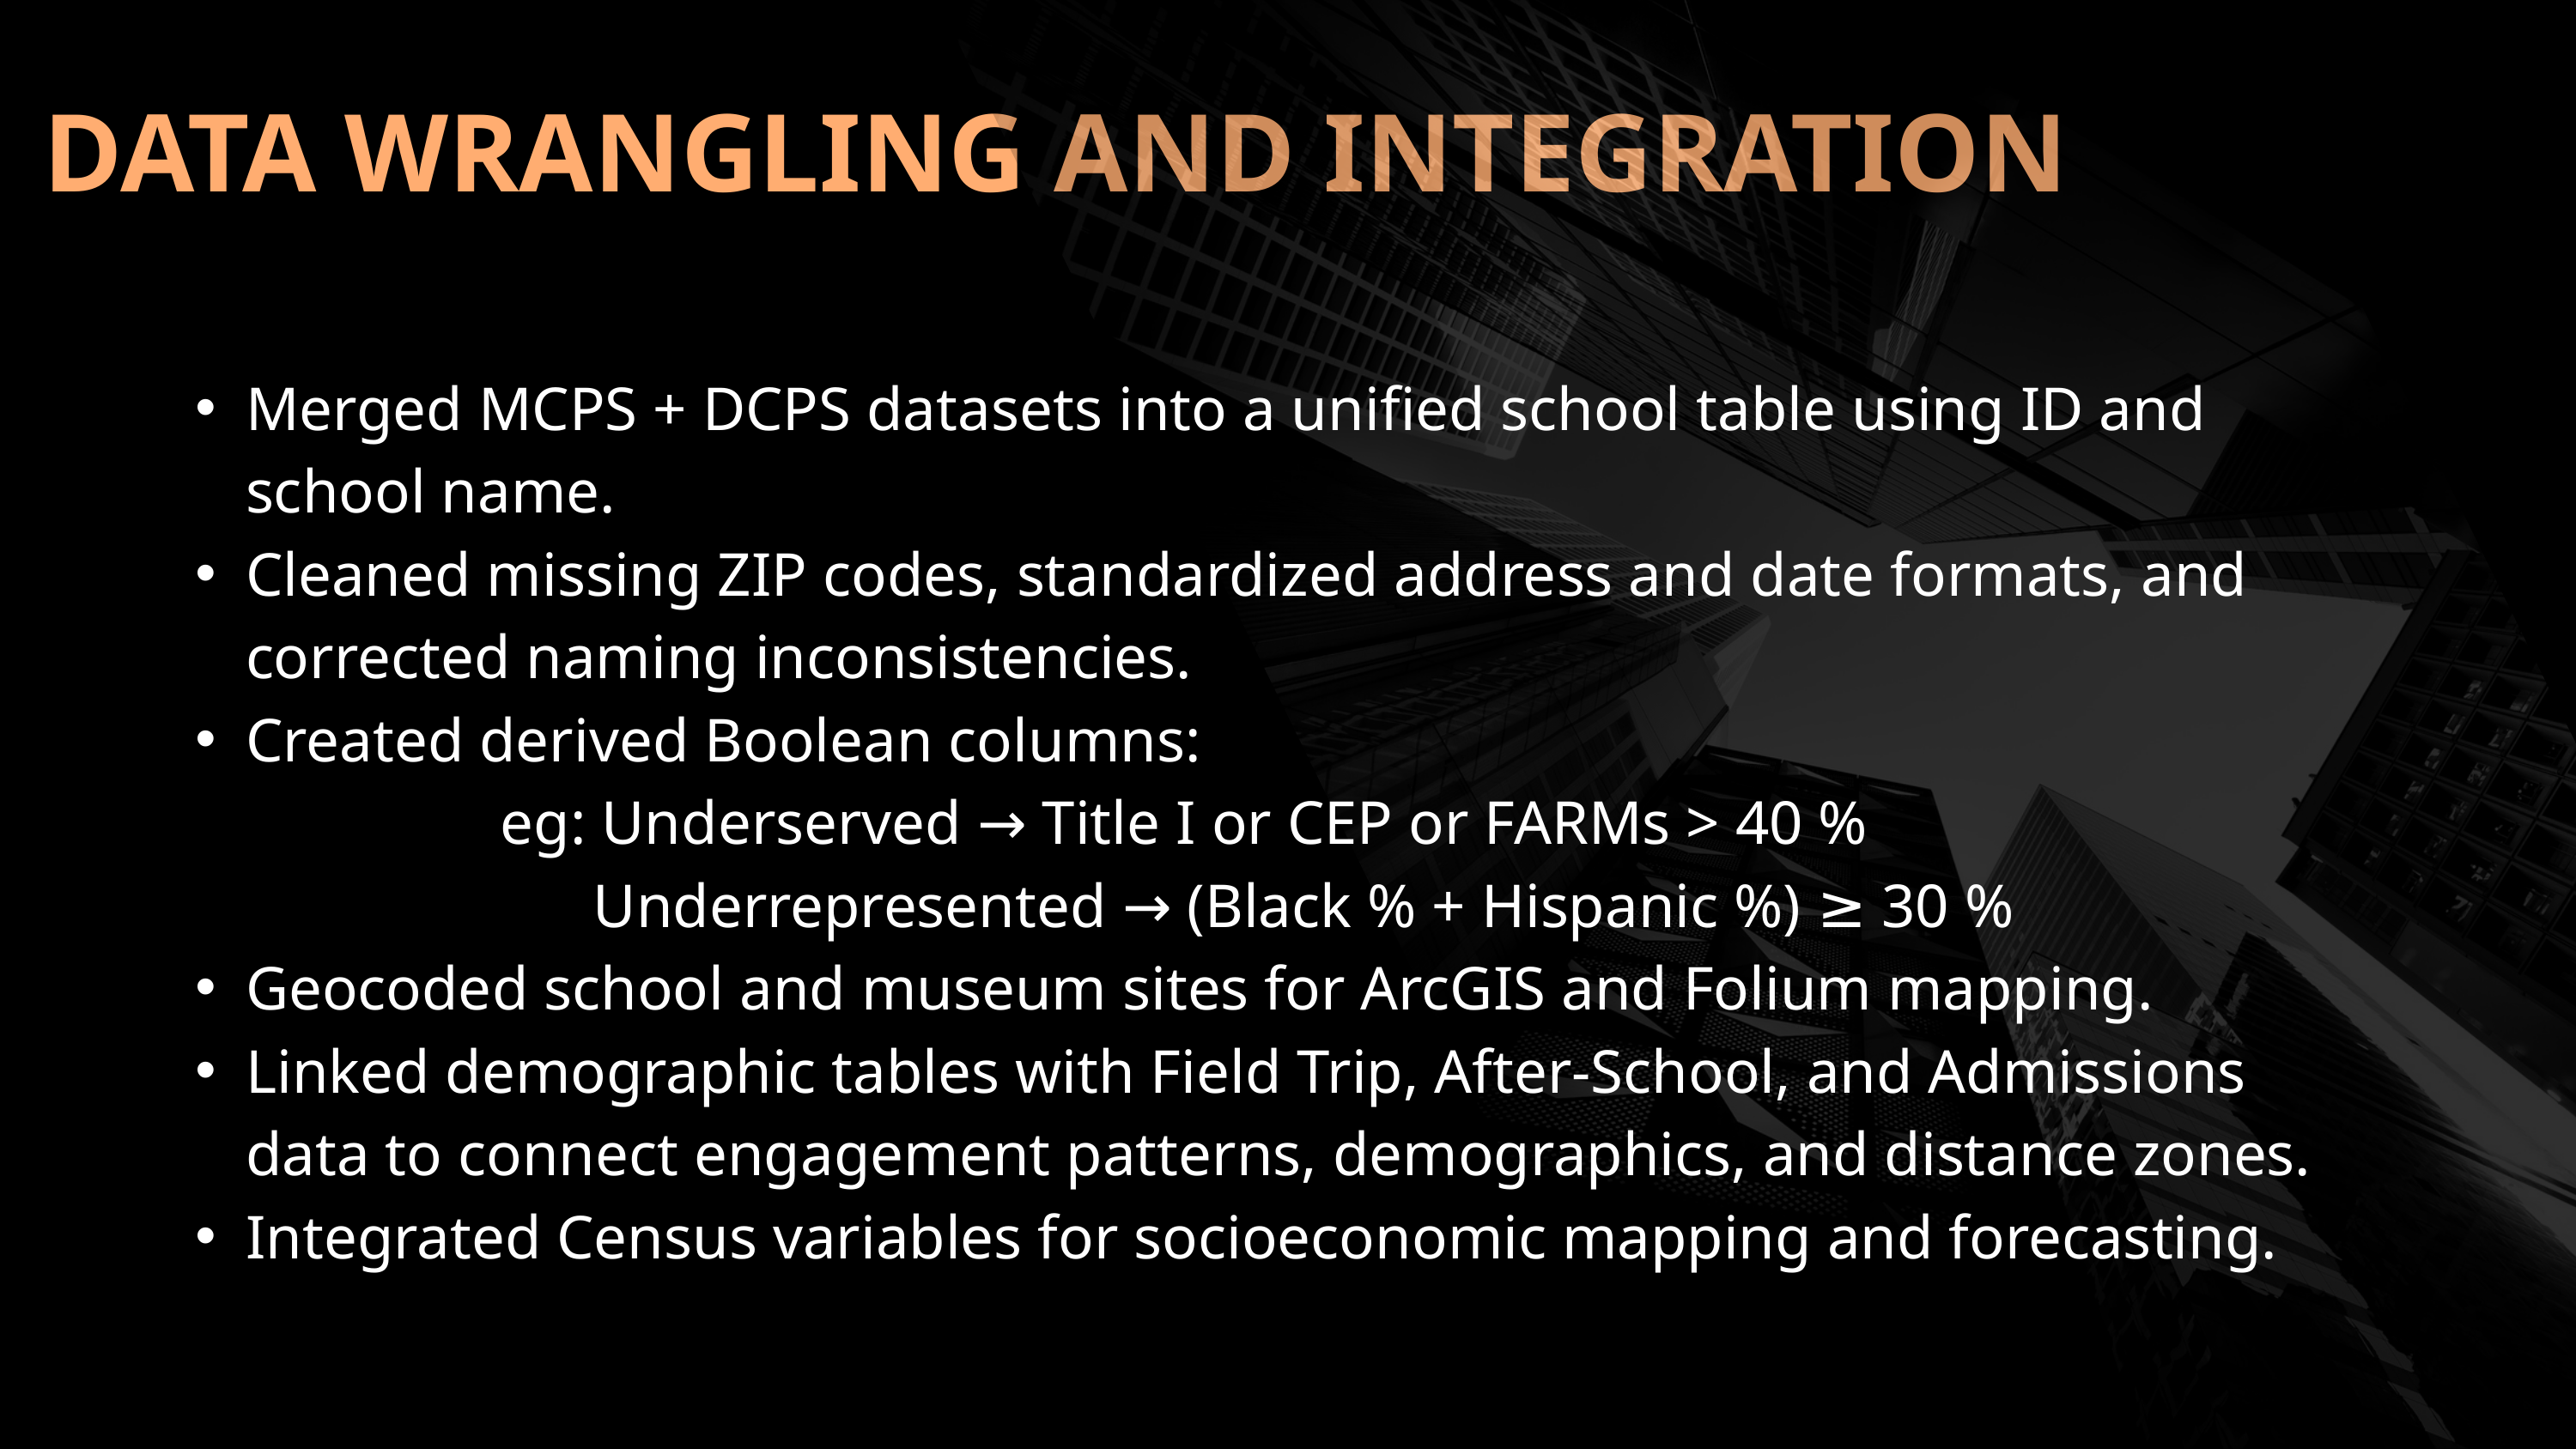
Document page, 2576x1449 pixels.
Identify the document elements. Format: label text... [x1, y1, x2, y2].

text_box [937, 0, 2576, 1449]
text_box Merged MCPS + DCPS datasets into a unified school table using ID and school name. Cleaned missing ZIP codes, standardized address and date formats, and corrected naming inconsistencies. Created derived Boolean columns: eg: Underserved → Title I or CEP or FARMs > 40 % Underrepresented → (Black % + Hispanic %) ≥ 30 % Geocoded school and museum sites for ArcGIS and Folium mapping. Linked demographic tables with Field Trip, After-School, and Admissions data to connect engagement patterns, demographics, and distance zones. Integrated Census variables for socioeconomic mapping and forecasting. [144, 276, 932, 1354]
text_box DATA WRANGLING AND INTEGRATION [43, 63, 932, 214]
